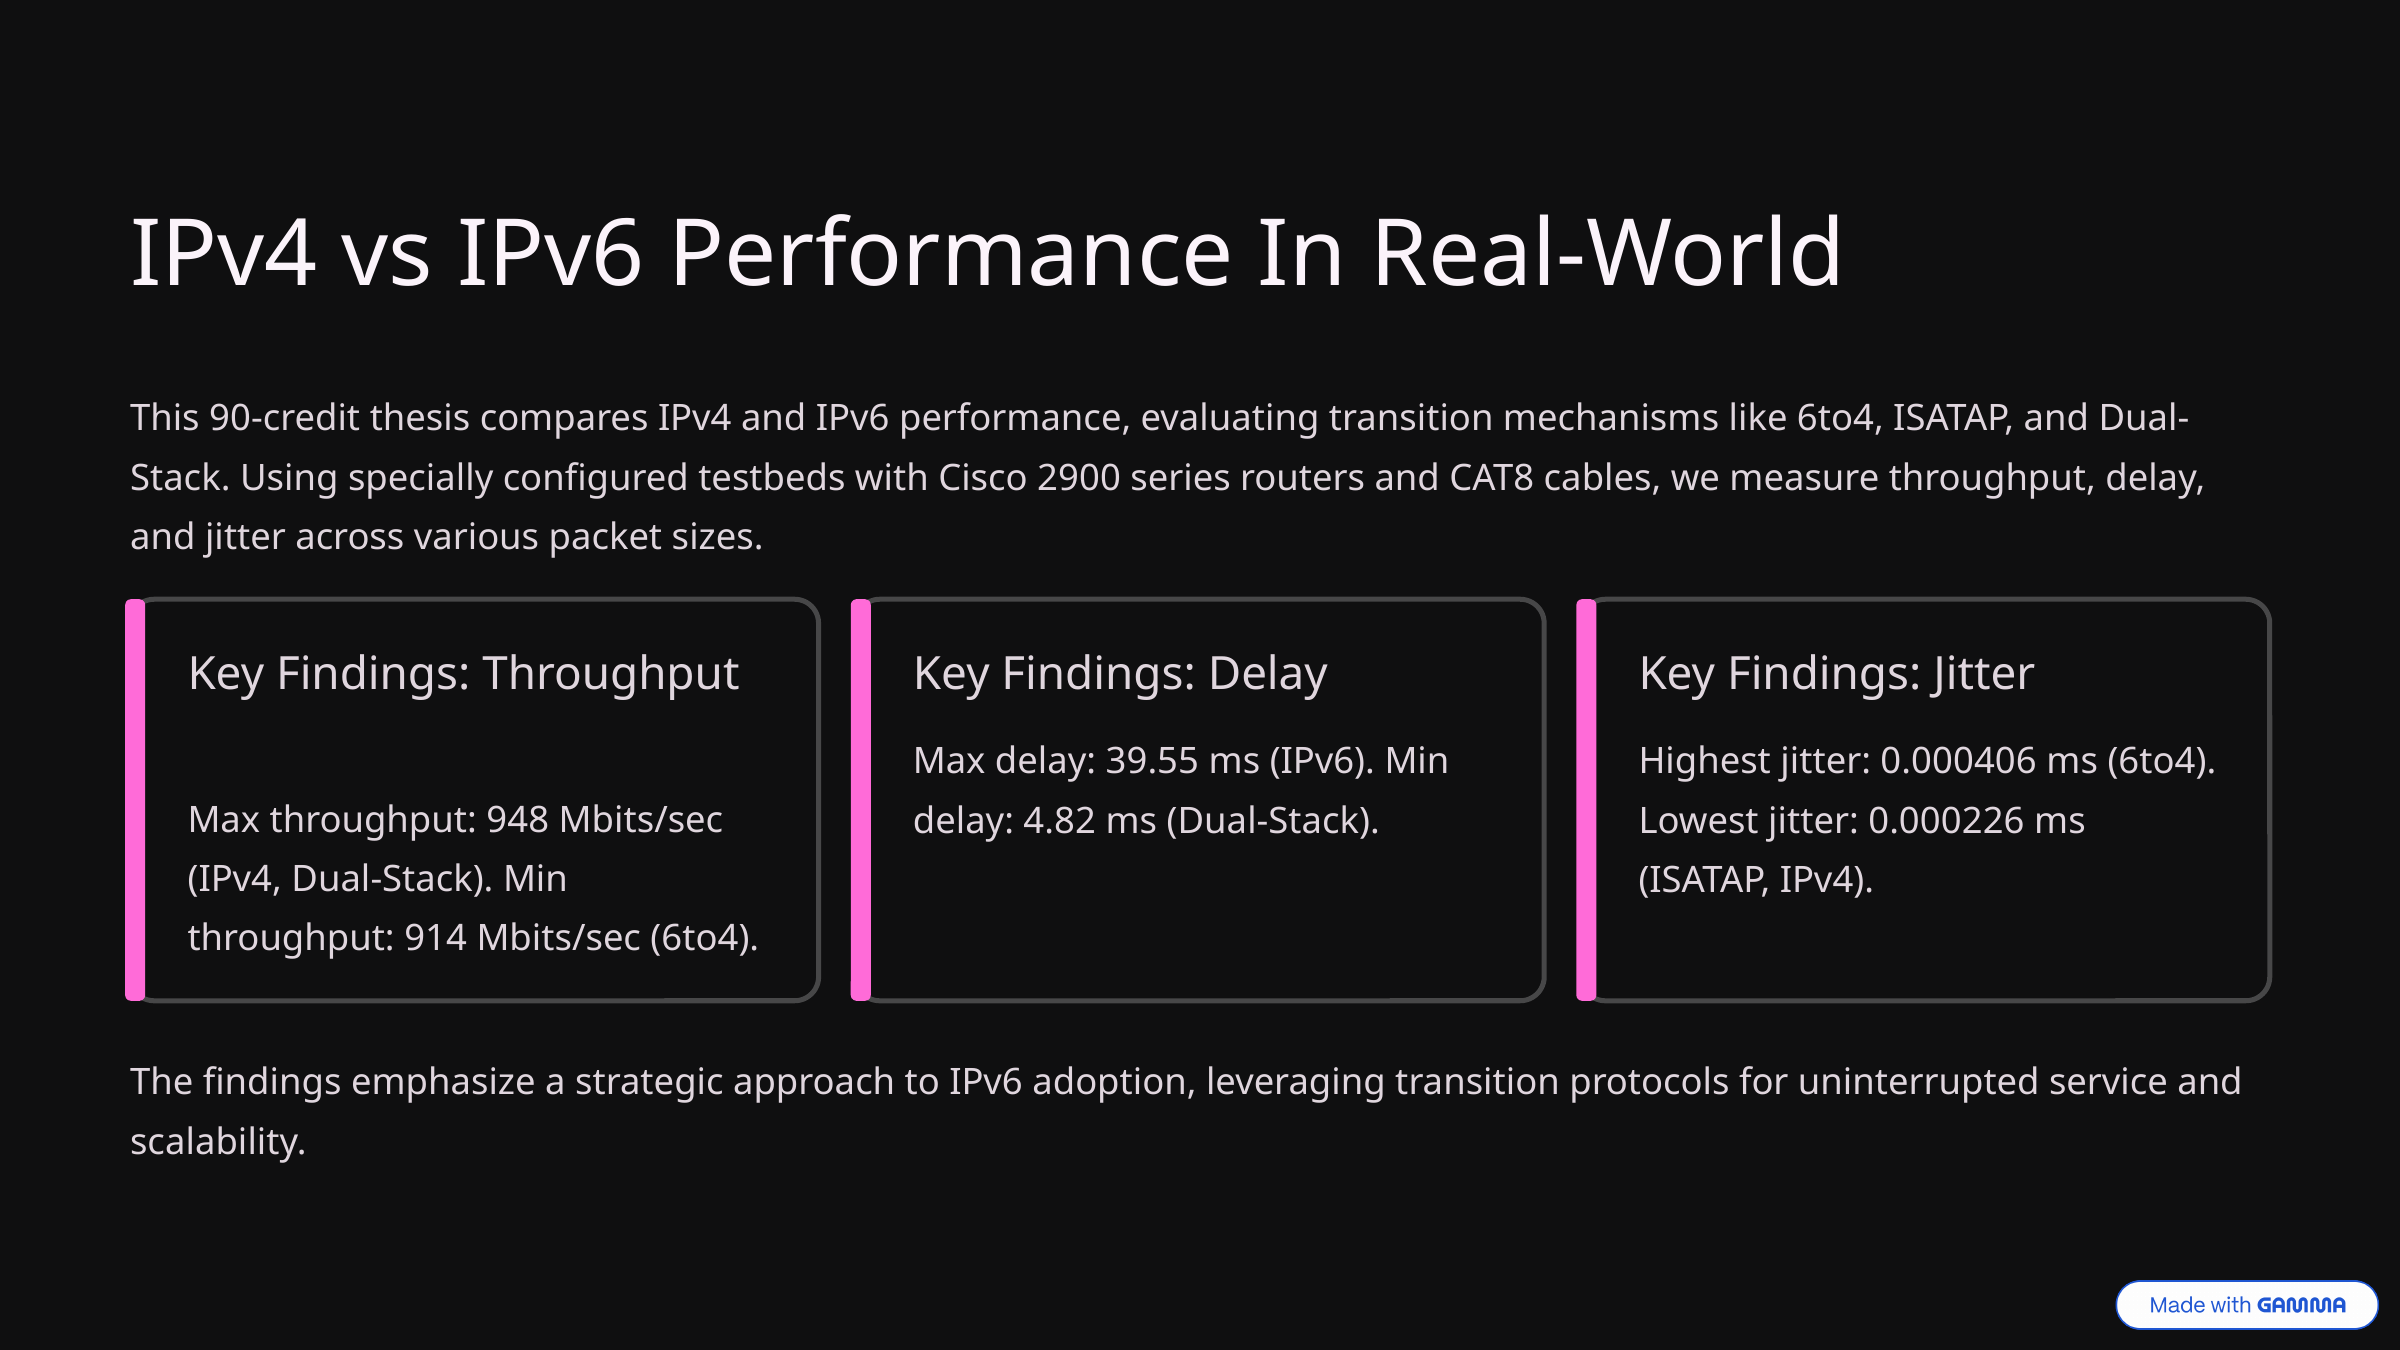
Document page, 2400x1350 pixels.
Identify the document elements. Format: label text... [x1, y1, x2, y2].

text_box IPv4 vs IPv6 Performance In Real-World [130, 188, 2251, 305]
text_box Max delay: 39.55 ms (IPv6). Min delay: 4.82 ms (Dual-Stack). [912, 721, 1502, 841]
text_box [1596, 599, 2270, 1001]
text_box [870, 599, 1545, 1001]
text_box Highest jitter: 0.000406 ms (6to4). Lowest jitter: 0.000226 ms (ISATAP, IPv4). [1638, 721, 2228, 901]
text_box [850, 599, 871, 1001]
text_box This 90-credit thesis compares IPv4 and IPv6 performance, evaluating transition mechanisms like 6to4, ISATAP, and Dual-Stack. Using specially configured testbeds with Cisco 2900 series routers and CAT8 cables, we measure throughput, delay, and jitter across various packet sizes. [130, 378, 2270, 558]
text_box The findings emphasize a strategic approach to IPv6 adoption, leveraging transition protocols for uninterrupted service and scalability. [130, 1042, 2270, 1162]
text_box Key Findings: Throughput [187, 641, 777, 758]
text_box Key Findings: Jitter [1638, 641, 2197, 700]
picture [2106, 1271, 2389, 1339]
text_box [1576, 599, 1597, 1001]
text_box [145, 599, 819, 1001]
text_box [125, 599, 146, 1001]
text_box Key Findings: Delay [912, 641, 1443, 700]
text_box Max throughput: 948 Mbits/sec (IPv4, Dual-Stack). Min throughput: 914 Mbits/sec (6to4). [187, 780, 777, 959]
